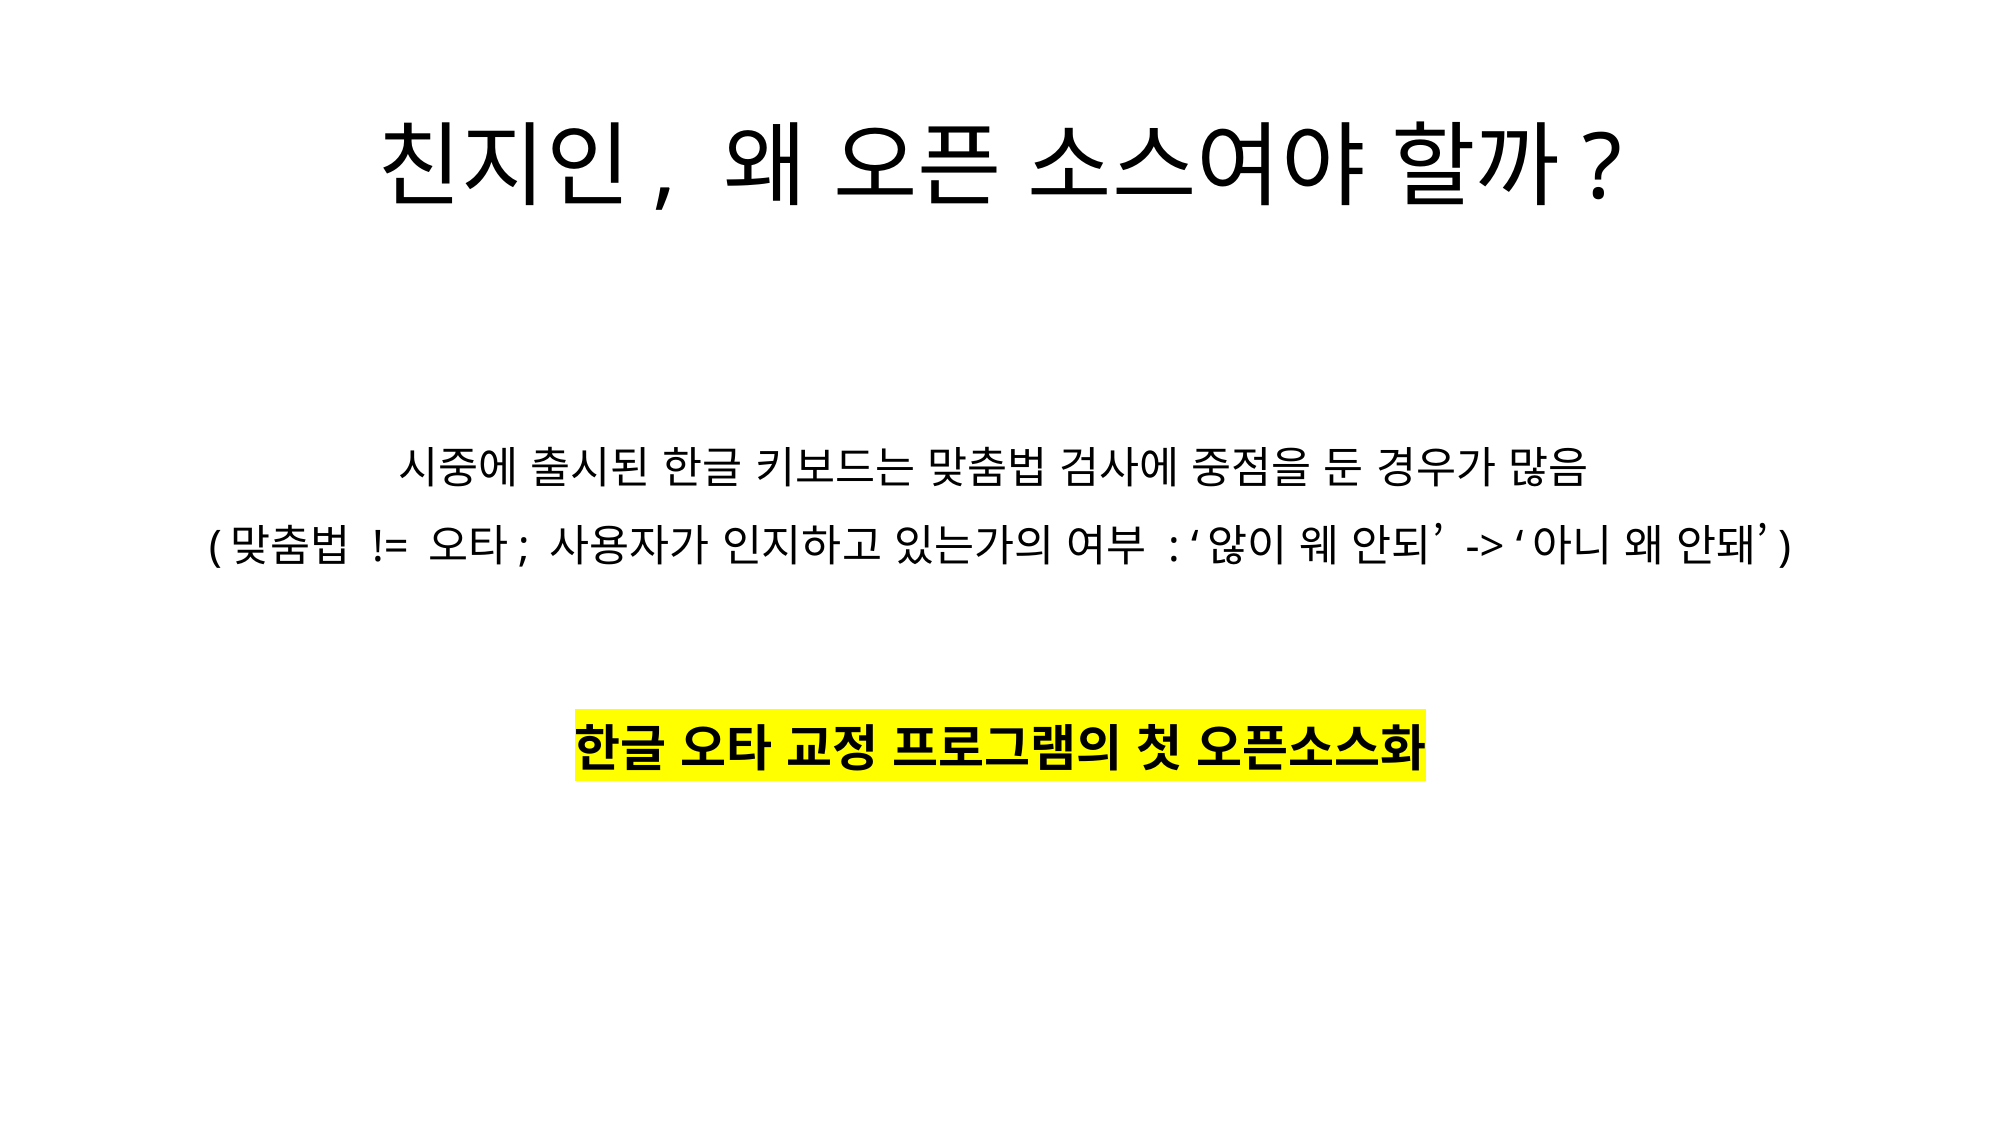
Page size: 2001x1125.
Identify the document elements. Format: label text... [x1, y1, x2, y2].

title 친지인, 왜 오픈 소스여야 할까? [137, 59, 1863, 278]
text_box 한글 오타 교정 프로그램의 첫 오픈소스화 [559, 709, 1465, 845]
list 시중에 출시된 한글 키보드는 맞춤법 검사에 중점을 둔 경우가 많음 (맞춤법 != 오타; 사용자가 인지하고 있는가의 여부 : ‘않이 웨 안되’ -> ‘아니 왜 안돼’) [175, 406, 1825, 656]
